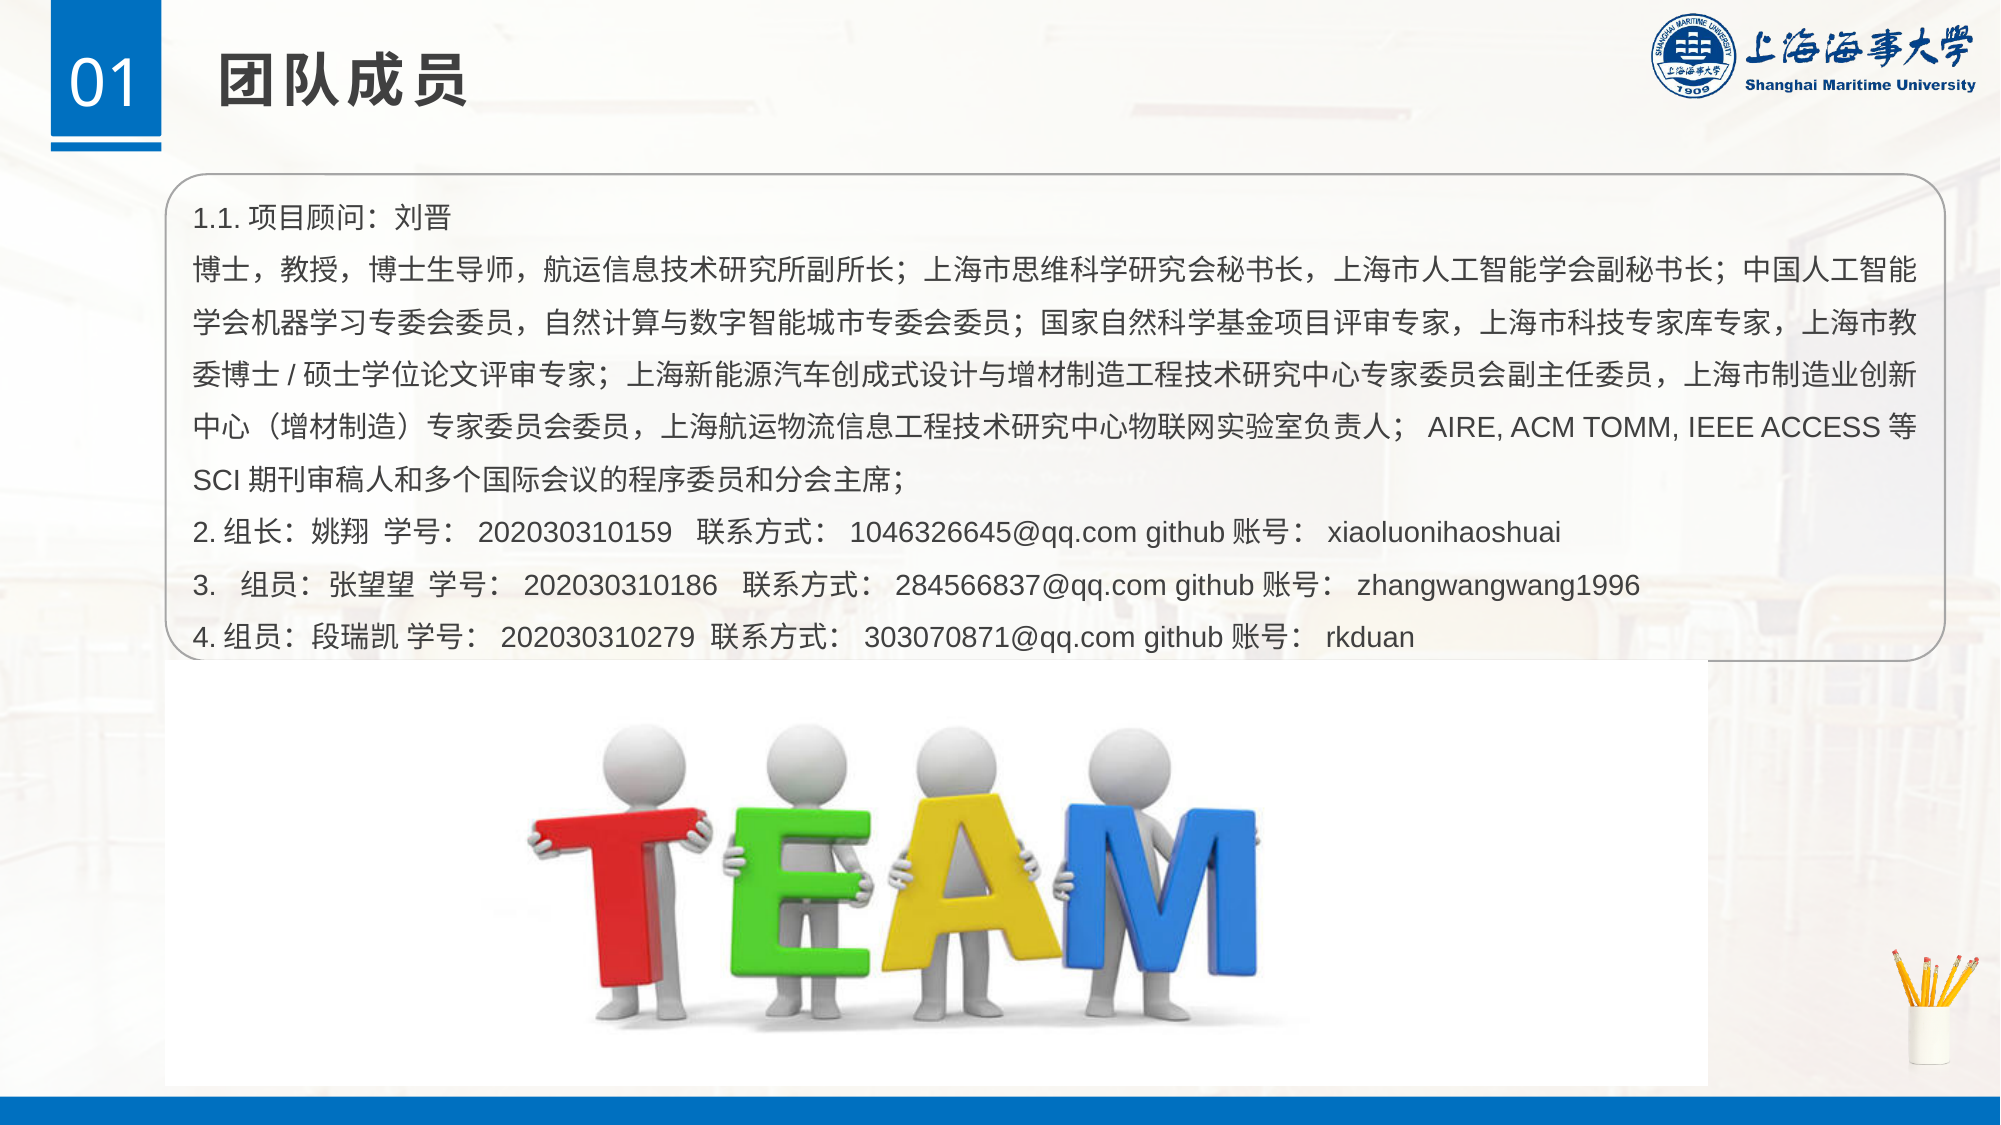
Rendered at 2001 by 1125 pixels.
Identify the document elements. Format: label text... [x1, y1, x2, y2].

text_box [0, 1096, 2000, 1125]
picture [0, 0, 2001, 1125]
text_box 团队成员 [203, 36, 498, 121]
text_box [47, 0, 166, 152]
text_box 1.1.项目顾问：刘晋 博士，教授，博士生导师，航运信息技术研究所副所长；上海市思维科学研究会秘书长，上海市人工智能学会副秘书长；中国人工智能学会机器学习专委会委员，自然计算与数字智能城市专委会委员；国家自然科学基金项目评审专家，上海市科技专家库专家，上海市教委博士/硕士学位论文评审专家；上海新能源汽车创成式设计与增材制造工程技术研究中心专家委员会副主任委员，上海市制造业创新中心（增材制造）专家委员会委员，上海航运物流信息工程技术研究中心物联网实验室负责人；AIRE, ACM TOMM, IEEE ACCESS等SCI期刊审稿人和多个国际会议的程序委员和分会主席； 2.组长：姚翔 学号：202030310159 联系方式：1046326645@qq.com github账号：xiaoluonihaoshuai 3. 组员：张望望 学号：202030310186 联系方式：284566837@qq.com github账号：zhangwangwang1996 4.组员：段瑞凯 学号：202030310279 联系方式：303070871@qq.com github账号：rkduan [164, 173, 1947, 662]
